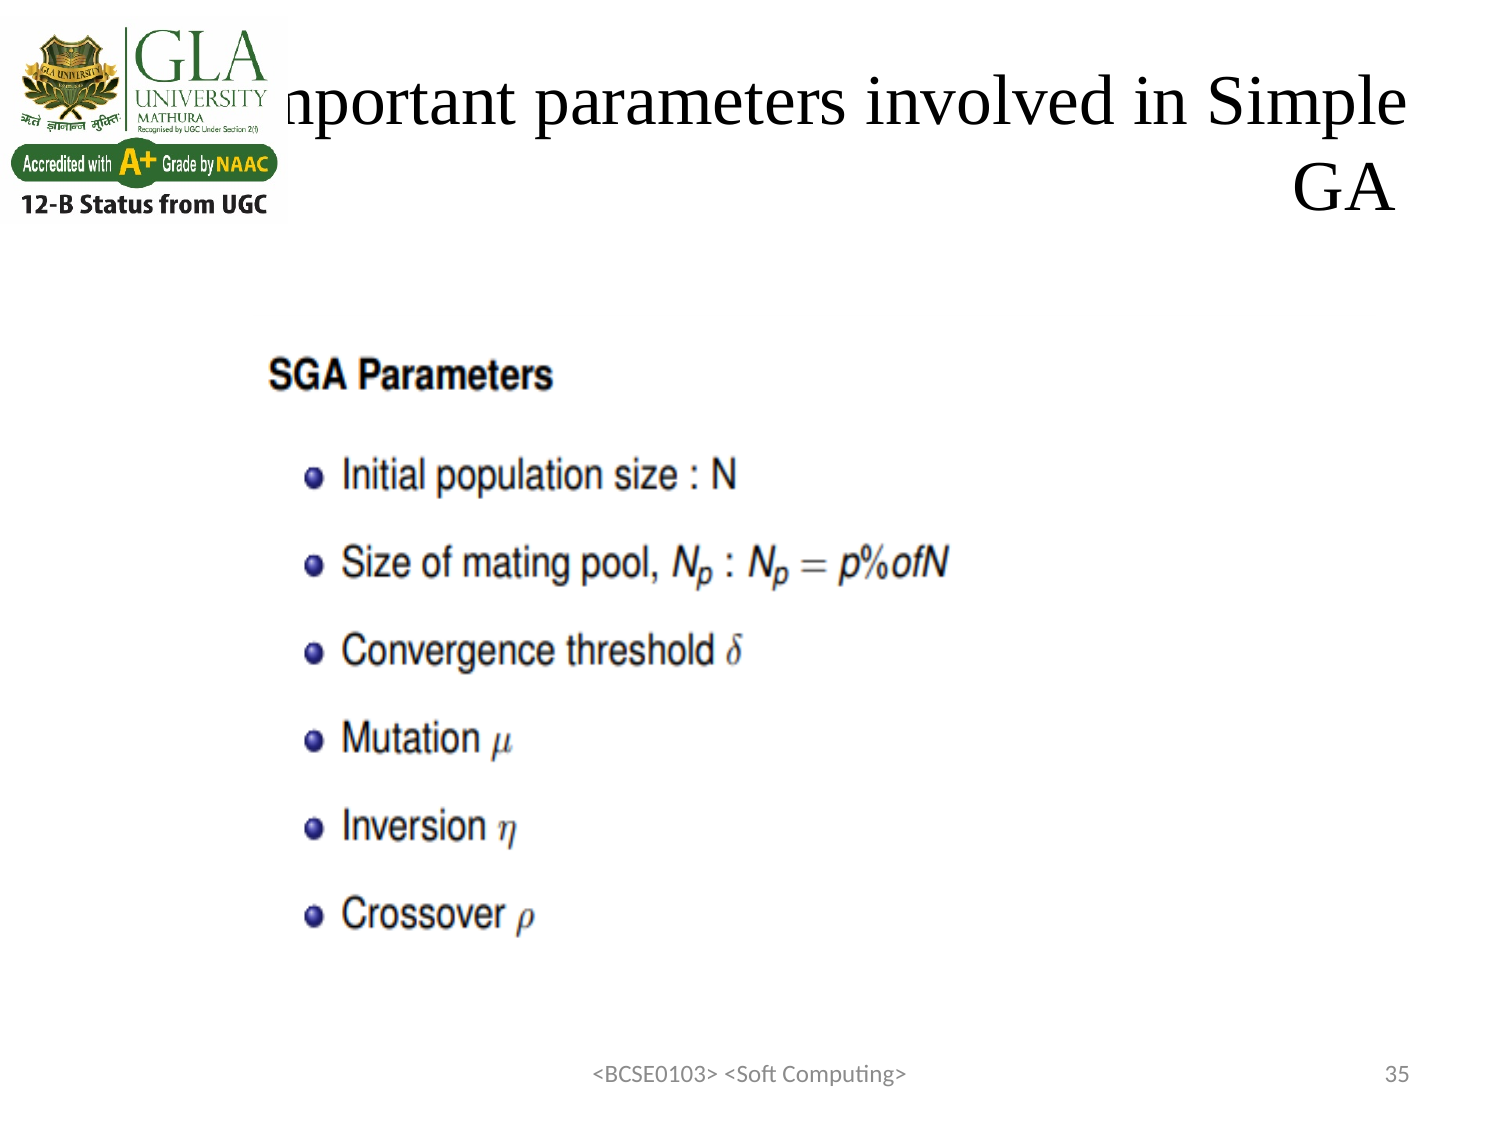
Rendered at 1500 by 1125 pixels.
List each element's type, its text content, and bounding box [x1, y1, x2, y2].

slide_number 35 [1074, 1042, 1425, 1103]
title Important parameters involved in Simple GA [288, 45, 1425, 233]
footer <BCSE0103> <Soft Computing> [512, 1042, 988, 1103]
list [253, 314, 1377, 1028]
picture [0, 15, 289, 225]
